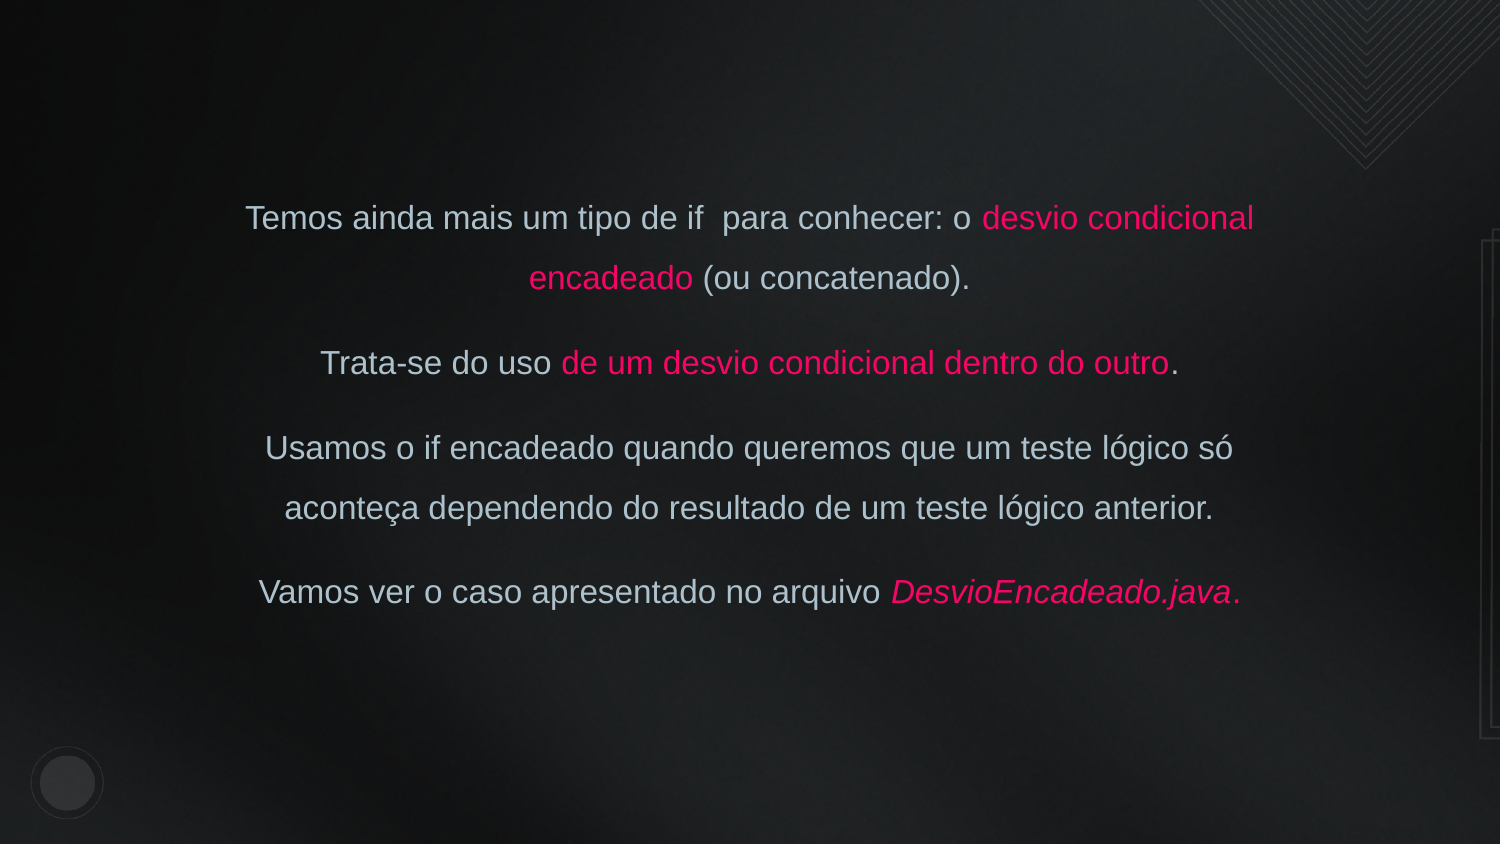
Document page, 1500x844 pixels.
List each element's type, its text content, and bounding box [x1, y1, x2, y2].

picture [0, 0, 1500, 844]
text_box Temos ainda mais um tipo de if para conhecer: o desvio condicional encadeado (ou concatenado). Trata-se do uso de um desvio condicional dentro do outro. Usamos o if encadeado quando queremos que um teste lógico só aconteça dependendo do resultado de um teste lógico anterior. Vamos ver o caso apresentado no arquivo DesvioEncadeado.java. [197, 168, 1303, 619]
